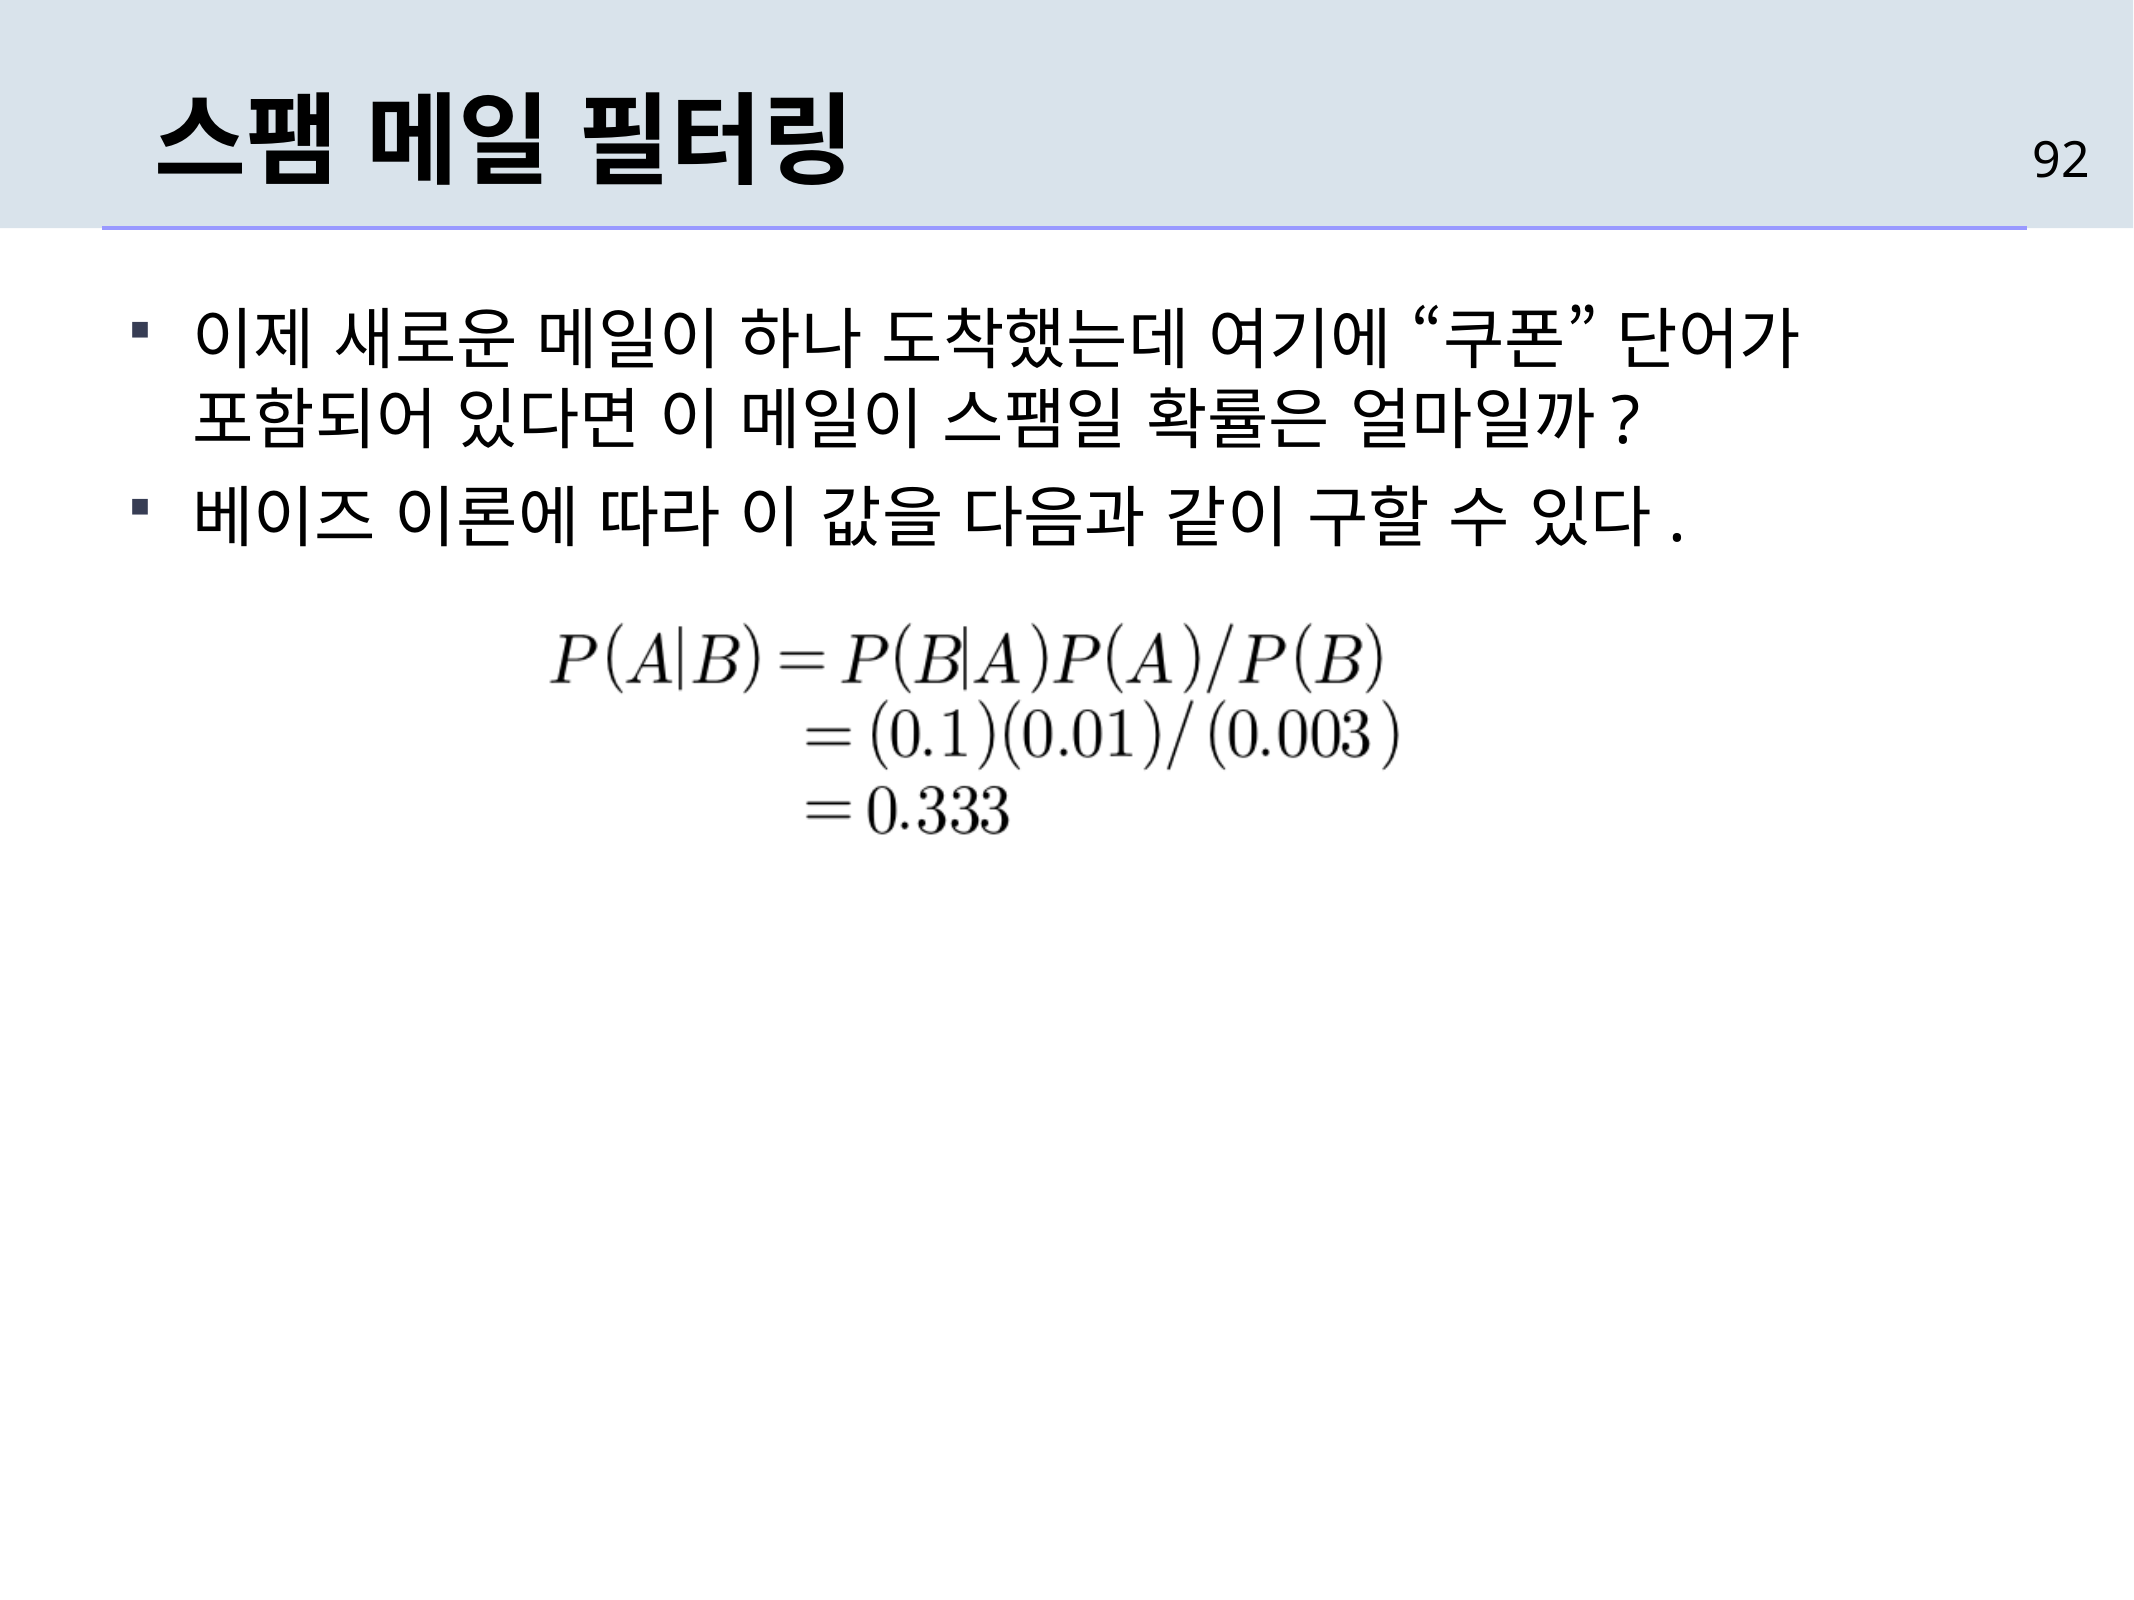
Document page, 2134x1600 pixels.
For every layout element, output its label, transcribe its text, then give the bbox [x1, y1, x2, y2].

picture [534, 610, 1419, 853]
list 이제 새로운 메일이 하나 도착했는데 여기에 “쿠폰” 단어가 포함되어 있다면 이 메일이 스팸일 확률은 얼마일까? 베이즈 이론에 따라 이 값을 다음과 같이 구할 수 있다. [106, 285, 2027, 1438]
slide_number 92 [2011, 116, 2134, 203]
title 스팸 메일 필터링 [133, 55, 2024, 208]
